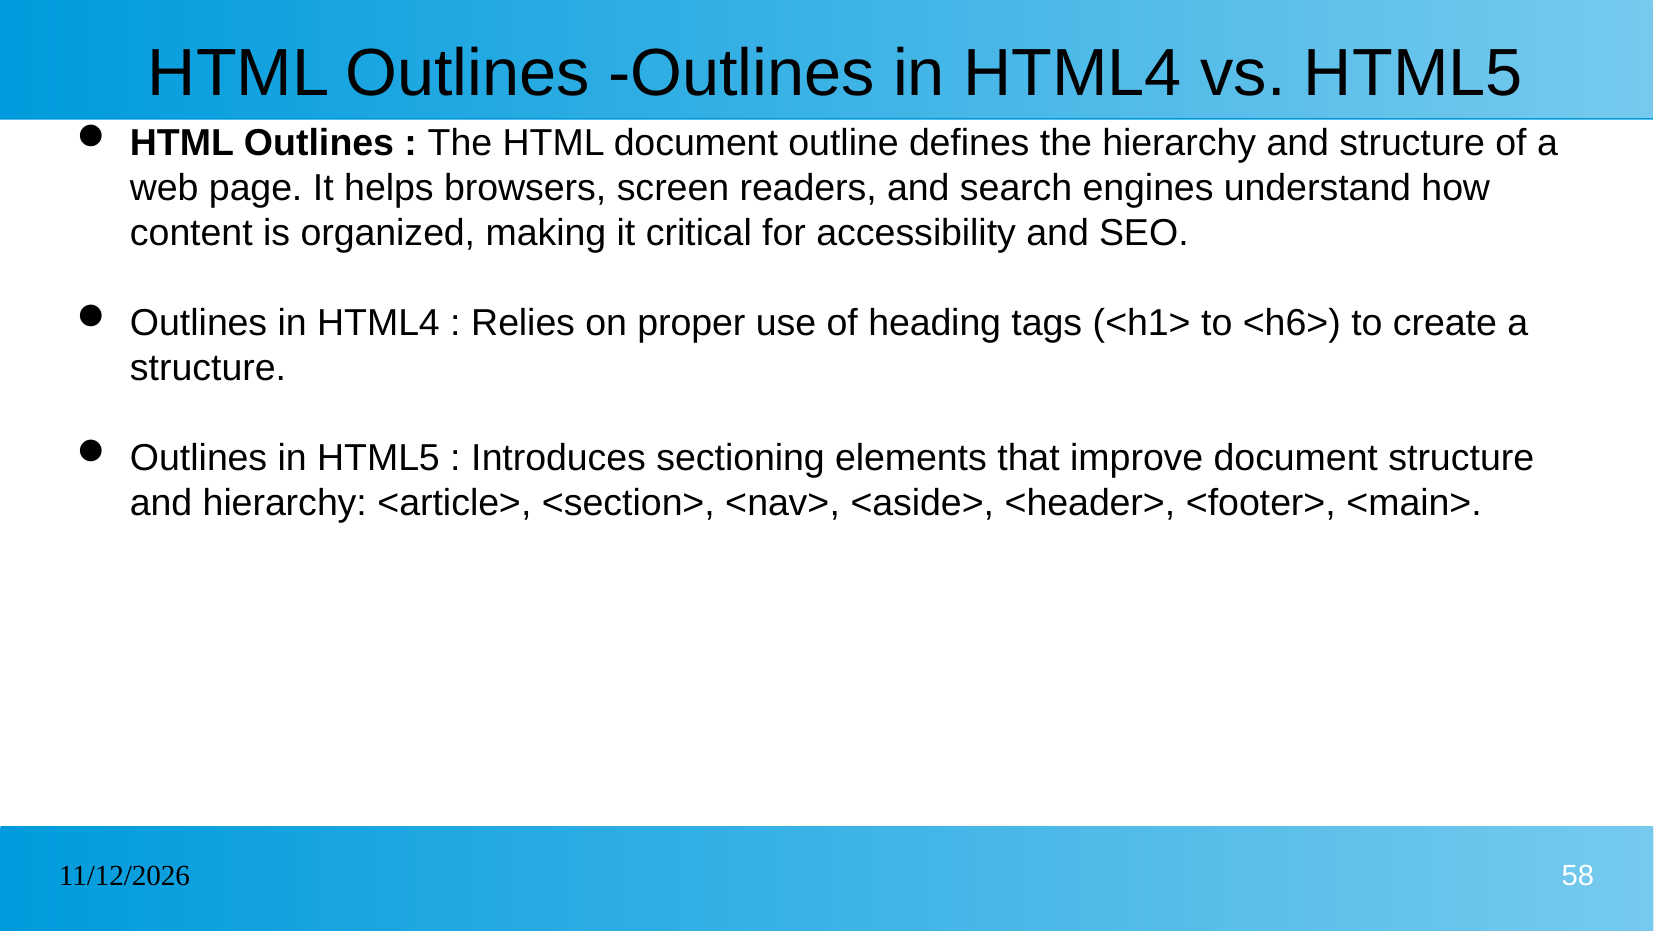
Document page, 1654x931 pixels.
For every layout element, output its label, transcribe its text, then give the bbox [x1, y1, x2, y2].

list HTML Outlines : The HTML document outline defines the hierarchy and structure of a web page. It helps browsers, screen readers, and search engines understand how content is organized, making it critical for accessibility and SEO. Outlines in HTML4 : Relies on proper use of heading tags (<h1> to <h6>) to create a structure. Outlines in HTML5 : Introduces sectioning elements that improve document structure and hierarchy: <article>, <section>, <nav>, <aside>, <header>, <footer>, <main>. [59, 118, 1595, 709]
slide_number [59, 856, 443, 916]
slide_number 58 [1210, 856, 1595, 916]
title HTML Outlines -Outlines in HTML4 vs. HTML5 [59, 29, 1595, 108]
